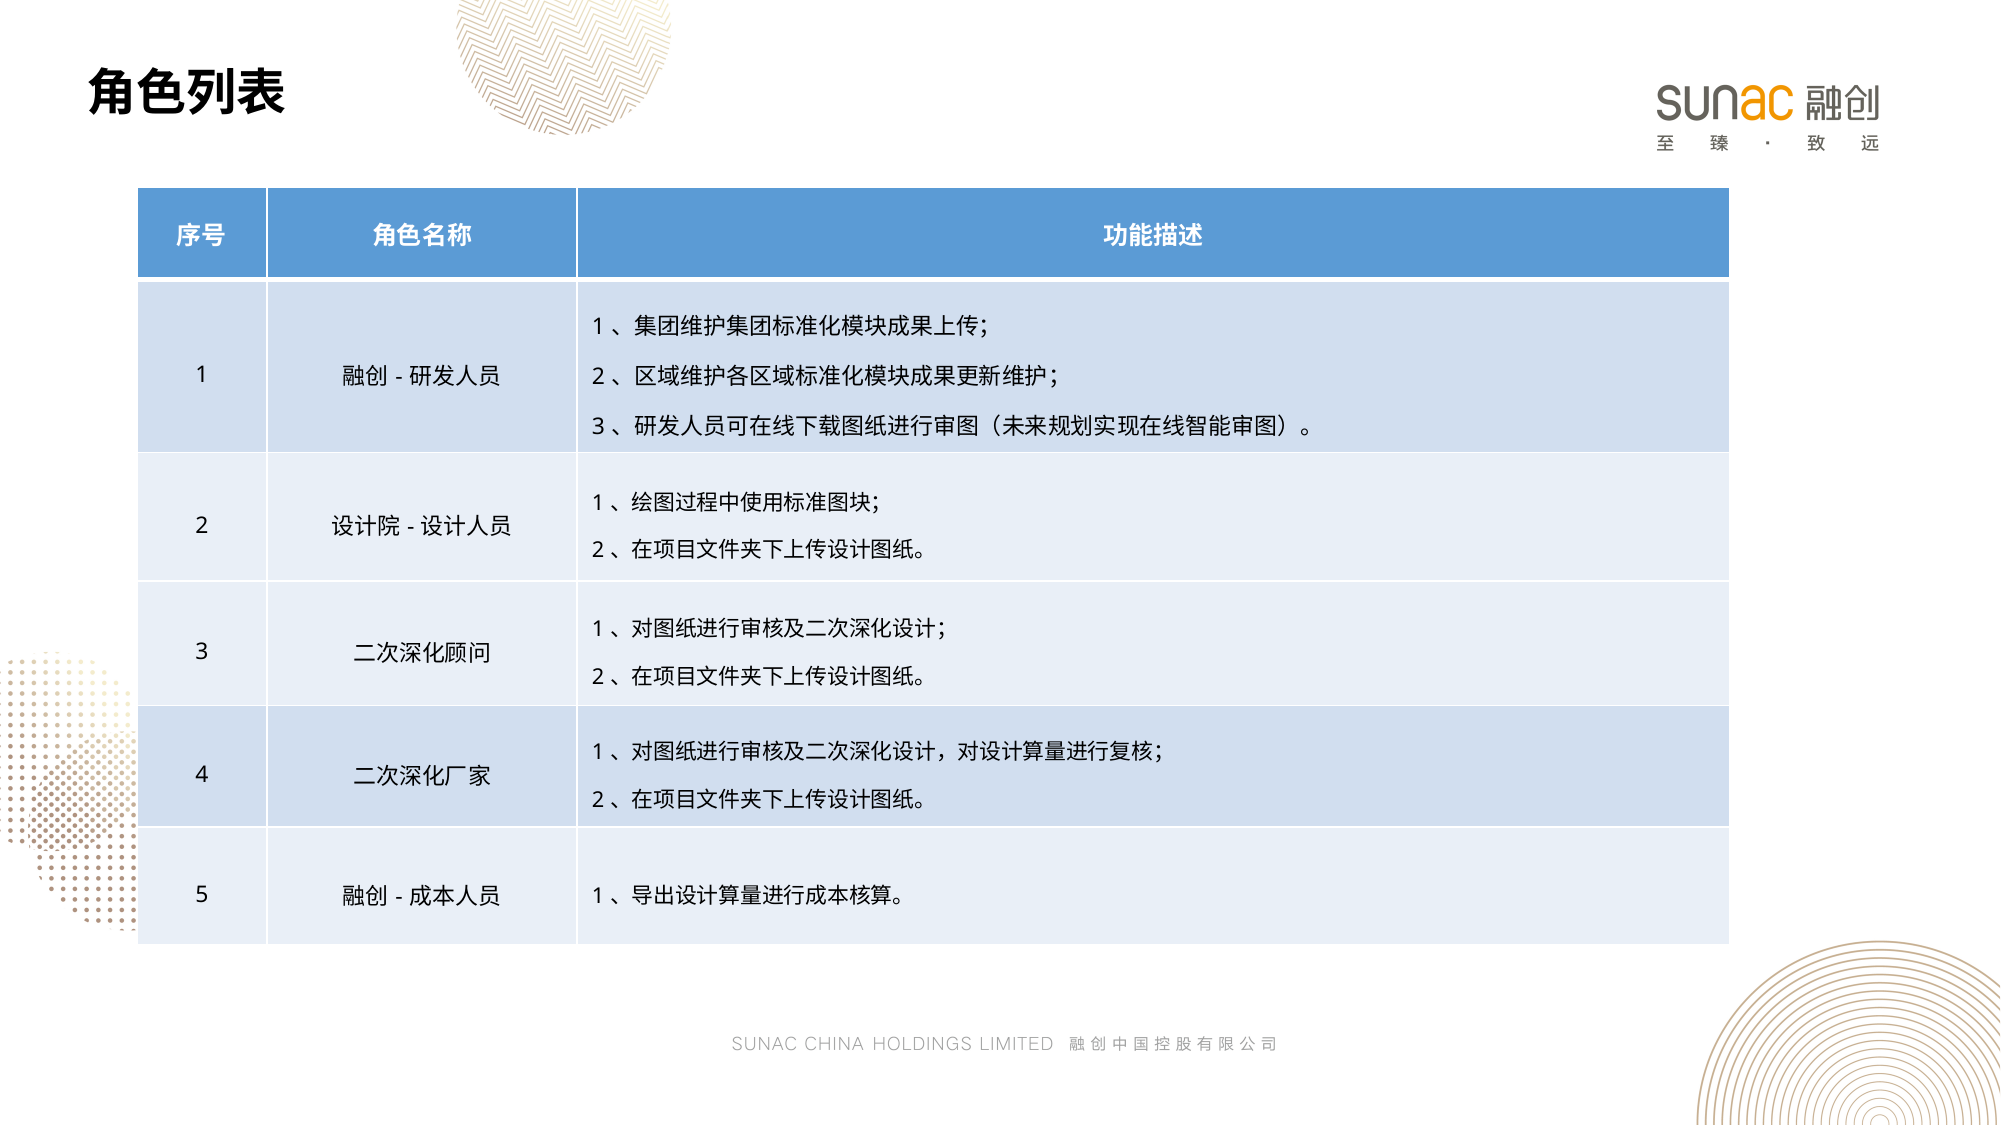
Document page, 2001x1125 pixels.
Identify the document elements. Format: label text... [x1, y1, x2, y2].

table_cell 二次深化顾问 [268, 582, 576, 705]
table_header 功能描述 [578, 188, 1729, 277]
table_cell 5 [138, 828, 266, 944]
table_cell 1 [138, 282, 266, 452]
table_cell 1、导出设计算量进行成本核算。 [578, 828, 1729, 944]
table_header 角色名称 [268, 188, 576, 277]
table_cell 1、对图纸进行审核及二次深化设计，对设计算量进行复核； 2、在项目文件夹下上传设计图纸。 [578, 706, 1729, 826]
table_cell 3 [138, 582, 266, 705]
table_header 序号 [138, 188, 266, 277]
table_cell 二次深化厂家 [268, 706, 576, 826]
text_box 角色列表 [71, 52, 1632, 125]
table_cell 1、对图纸进行审核及二次深化设计； 2、在项目文件夹下上传设计图纸。 [578, 582, 1729, 705]
table_cell 融创-研发人员 [268, 282, 576, 452]
table_cell 1、绘图过程中使用标准图块； 2、在项目文件夹下上传设计图纸。 [578, 453, 1729, 580]
picture [0, 0, 2001, 1125]
table_cell 设计院-设计人员 [268, 453, 576, 580]
table_cell 融创-成本人员 [268, 828, 576, 944]
table_cell 1、集团维护集团标准化模块成果上传； 2、区域维护各区域标准化模块成果更新维护； 3、研发人员可在线下载图纸进行审图（未来规划实现在线智能审图）。 [578, 282, 1729, 452]
table_cell 4 [138, 706, 266, 826]
table_cell 2 [138, 453, 266, 580]
